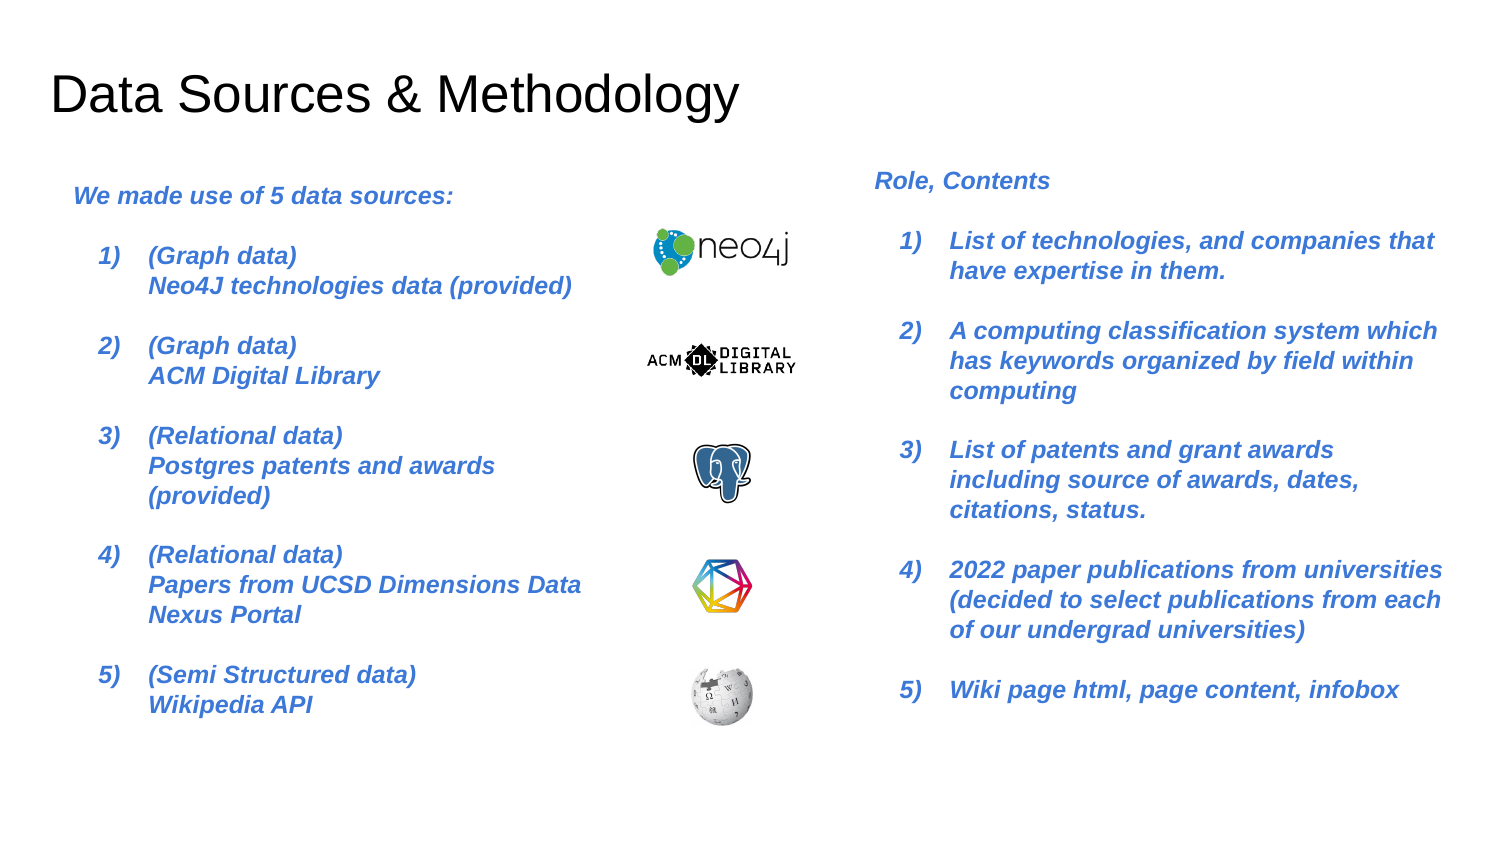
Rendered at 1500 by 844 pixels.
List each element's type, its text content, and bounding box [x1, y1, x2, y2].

text_box We made use of 5 data sources: (Graph data) Neo4J technologies data (provided) (Graph data) ACM Digital Library (Relational data) Postgres patents and awards (provided) (Relational data) Papers from UCSD Dimensions Data Nexus Portal (Semi Structured data) Wikipedia API [58, 164, 608, 734]
text_box Role, Contents List of technologies, and companies that have expertise in them. A computing classification system which has keywords organized by field within computing List of patents and grant awards including source of awards, dates, citations, status. 2022 paper publications from universities (decided to select publications from each of our undergrad universities) Wiki page html, page content, infobox [859, 149, 1464, 719]
picture [647, 342, 796, 377]
picture [690, 555, 753, 616]
picture [690, 441, 753, 505]
picture [690, 668, 753, 726]
title Data Sources & Methodology [35, 44, 904, 139]
picture [650, 224, 793, 279]
